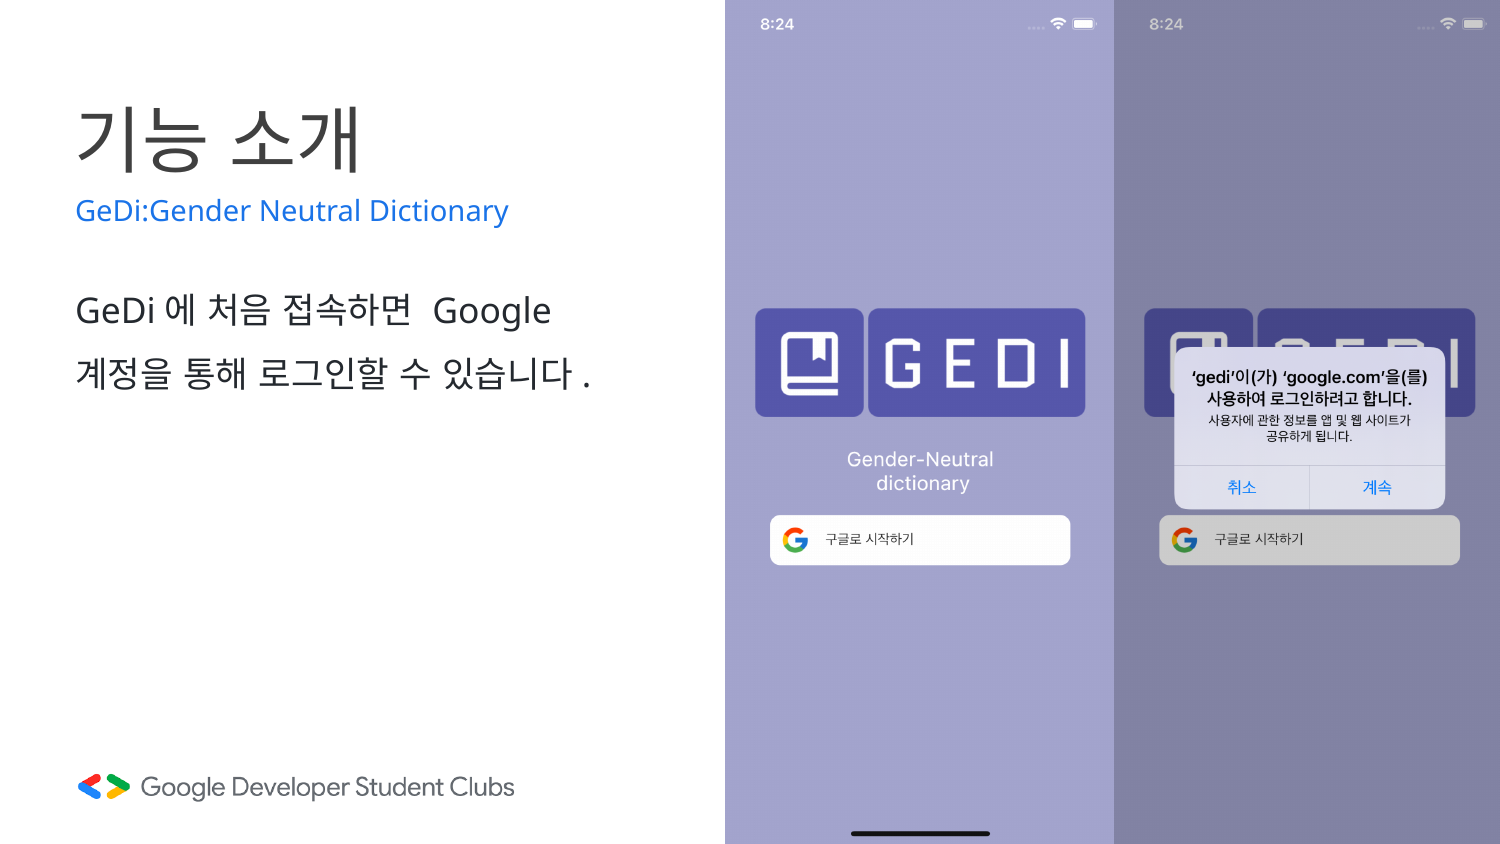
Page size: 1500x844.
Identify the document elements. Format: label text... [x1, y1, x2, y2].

title 기능 소개 [59, 79, 638, 251]
picture [0, 0, 1500, 844]
subtitle GeDi:Gender Neutral Dictionary [69, 186, 613, 688]
list GeDi에 처음 접속하면 Google 계정을 통해 로그인할 수 있습니다. [69, 261, 673, 748]
